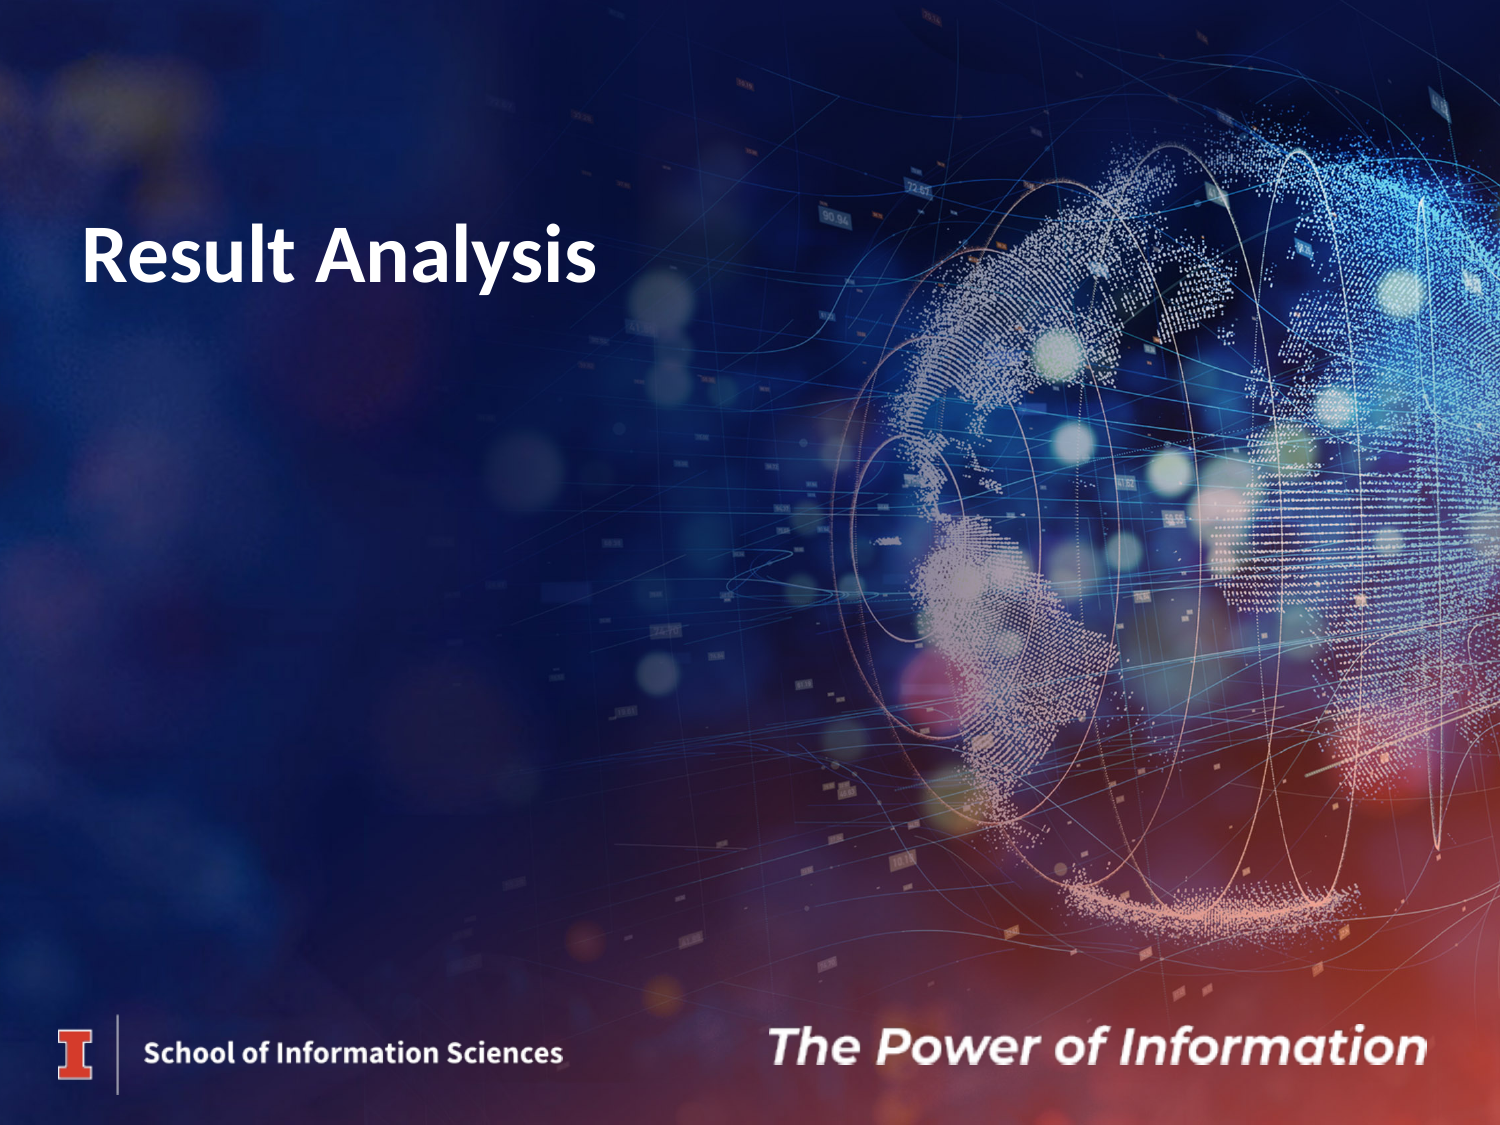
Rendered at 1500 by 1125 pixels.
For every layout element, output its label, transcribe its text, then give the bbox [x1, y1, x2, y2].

picture [0, 0, 1500, 1125]
title Result Analysis [66, 155, 1434, 343]
